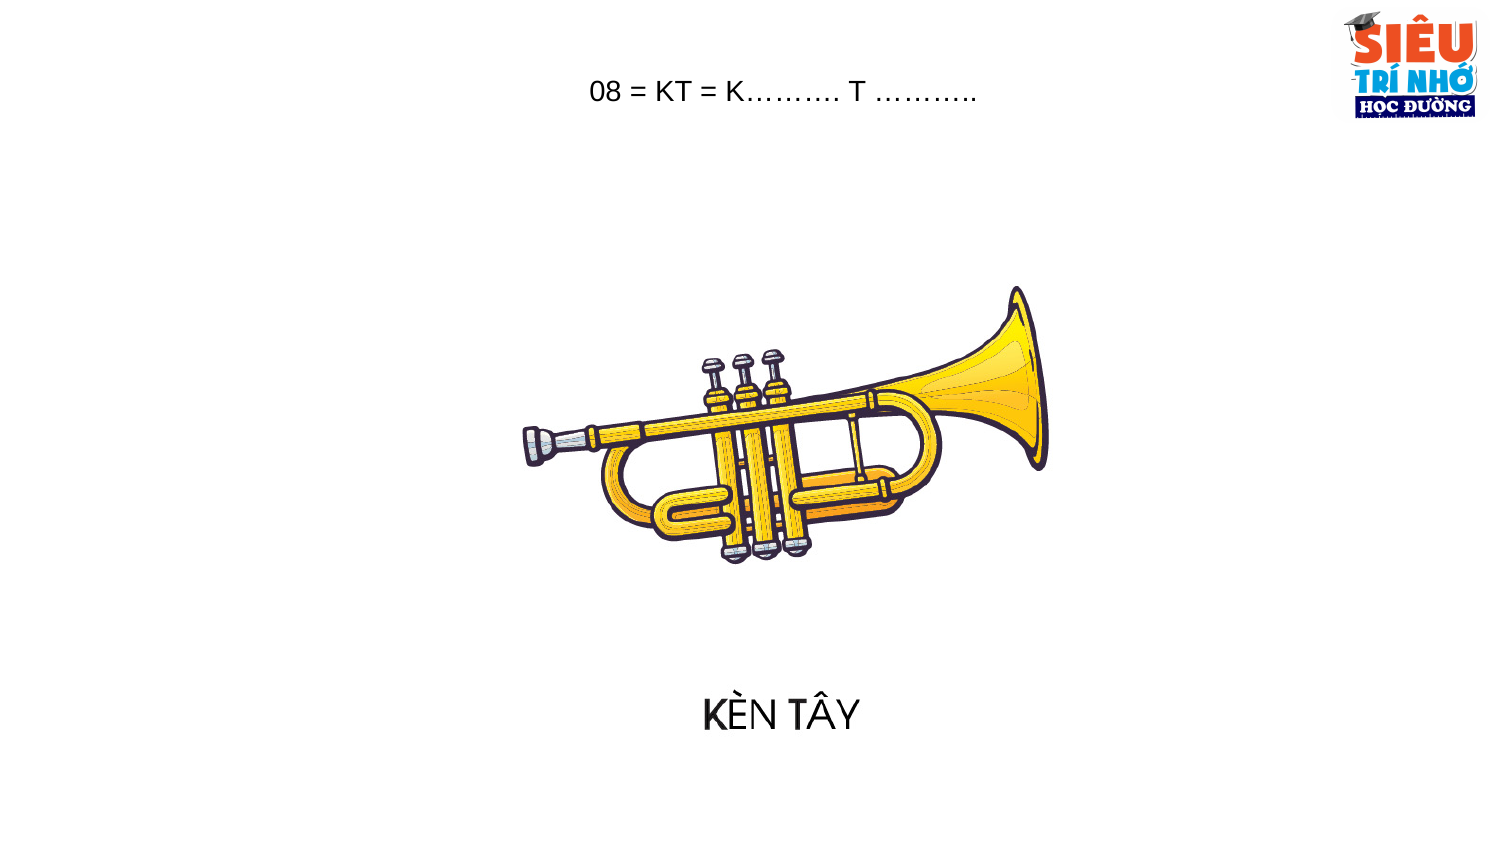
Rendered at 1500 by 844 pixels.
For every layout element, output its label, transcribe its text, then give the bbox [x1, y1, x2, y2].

picture [1331, 7, 1490, 123]
picture [494, 122, 1074, 794]
text_box 08 = KT = K………. T ……….. [574, 57, 1136, 122]
